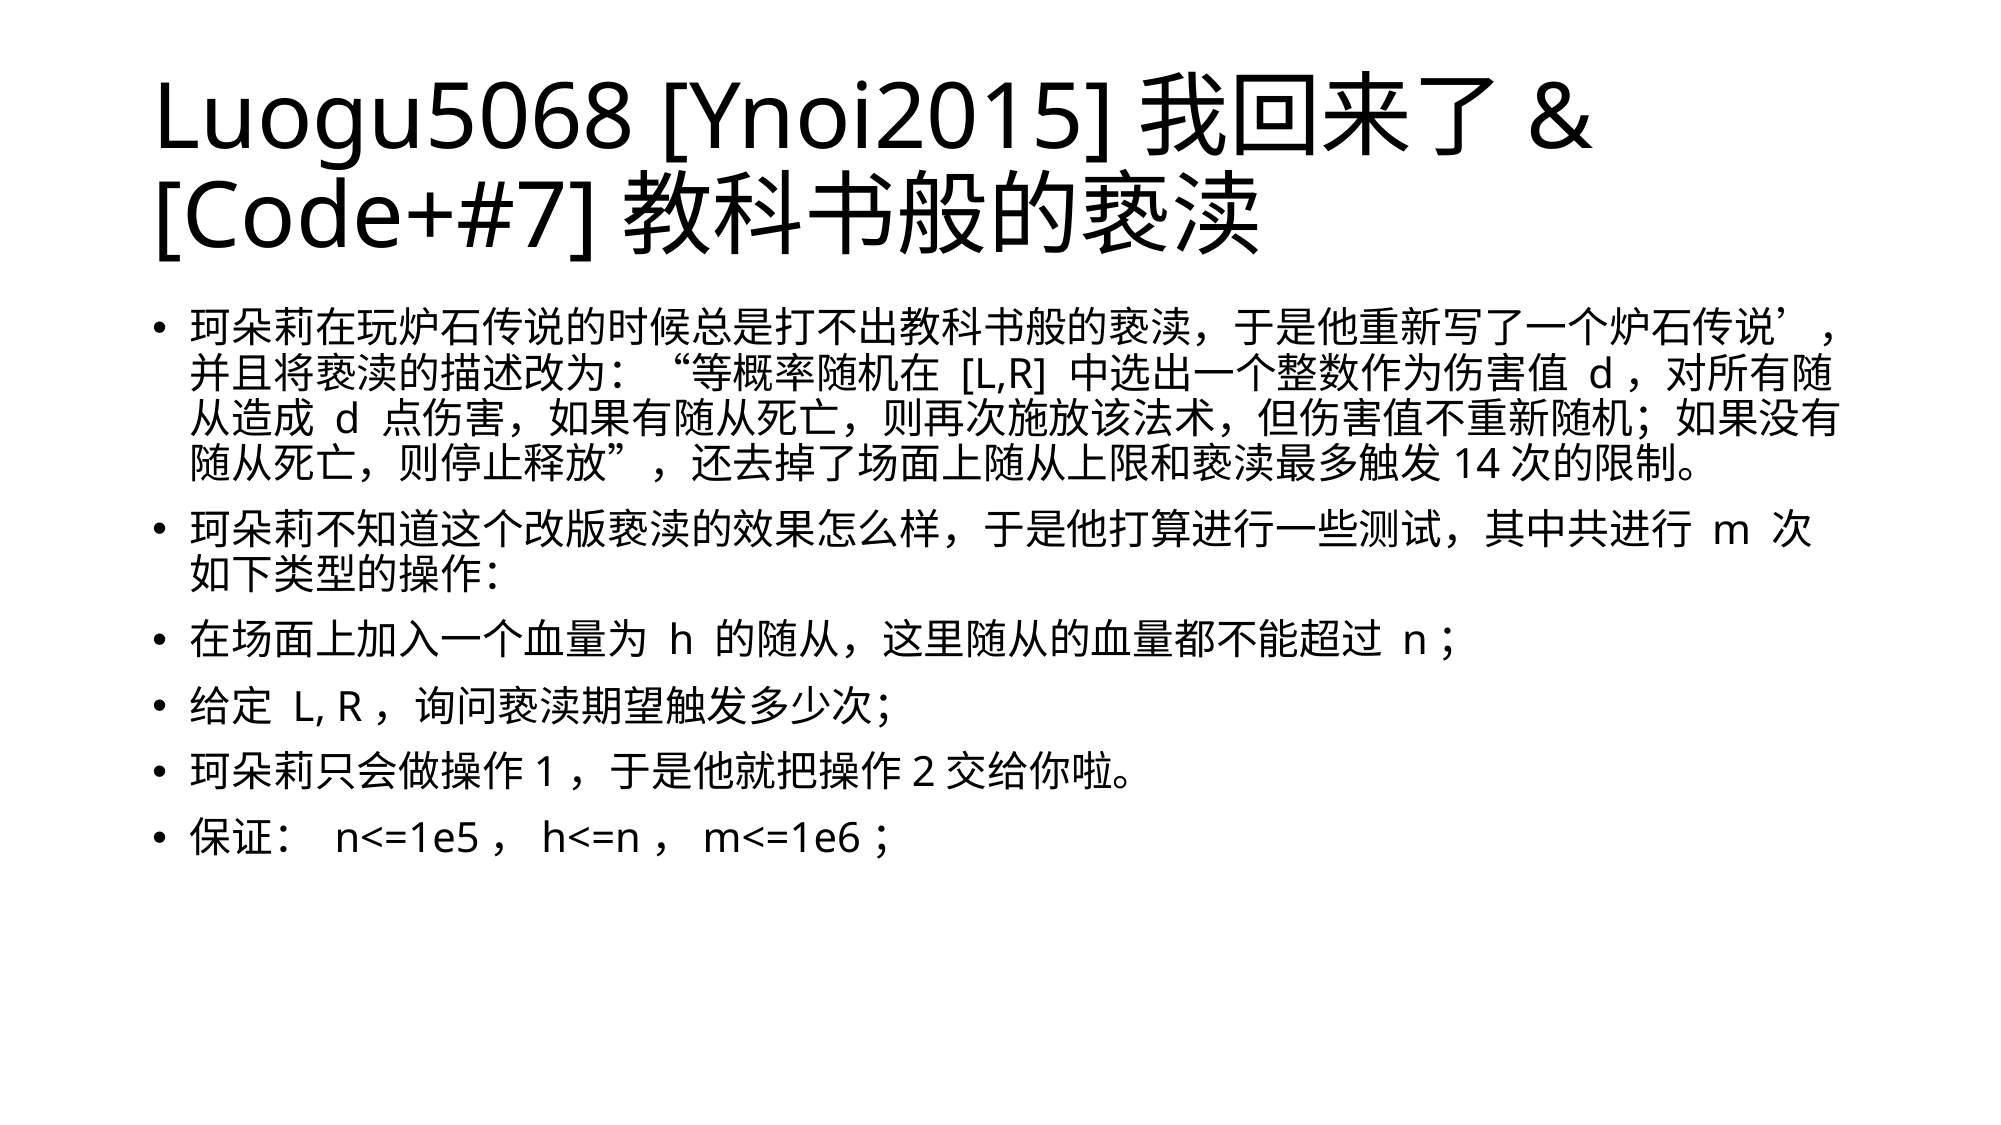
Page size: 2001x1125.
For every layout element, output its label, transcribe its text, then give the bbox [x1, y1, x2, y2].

list 珂朵莉在玩炉石传说的时候总是打不出教科书般的亵渎，于是他重新写了一个炉石传说’，并且将亵渎的描述改为：“等概率随机在 [L,R] 中选出一个整数作为伤害值 d，对所有随从造成 d 点伤害，如果有随从死亡，则再次施放该法术，但伤害值不重新随机；如果没有随从死亡，则停止释放”，还去掉了场面上随从上限和亵渎最多触发14次的限制。 珂朵莉不知道这个改版亵渎的效果怎么样，于是他打算进行一些测试，其中共进行 m 次如下类型的操作： 在场面上加入一个血量为 h 的随从，这里随从的血量都不能超过 n； 给定 L, R，询问亵渎期望触发多少次； 珂朵莉只会做操作1，于是他就把操作2交给你啦。 保证： n<=1e5，h<=n，m<=1e6； [137, 299, 1863, 1014]
title Luogu5068 [Ynoi2015]我回来了& [Code+#7]教科书般的亵渎 [137, 59, 1863, 278]
